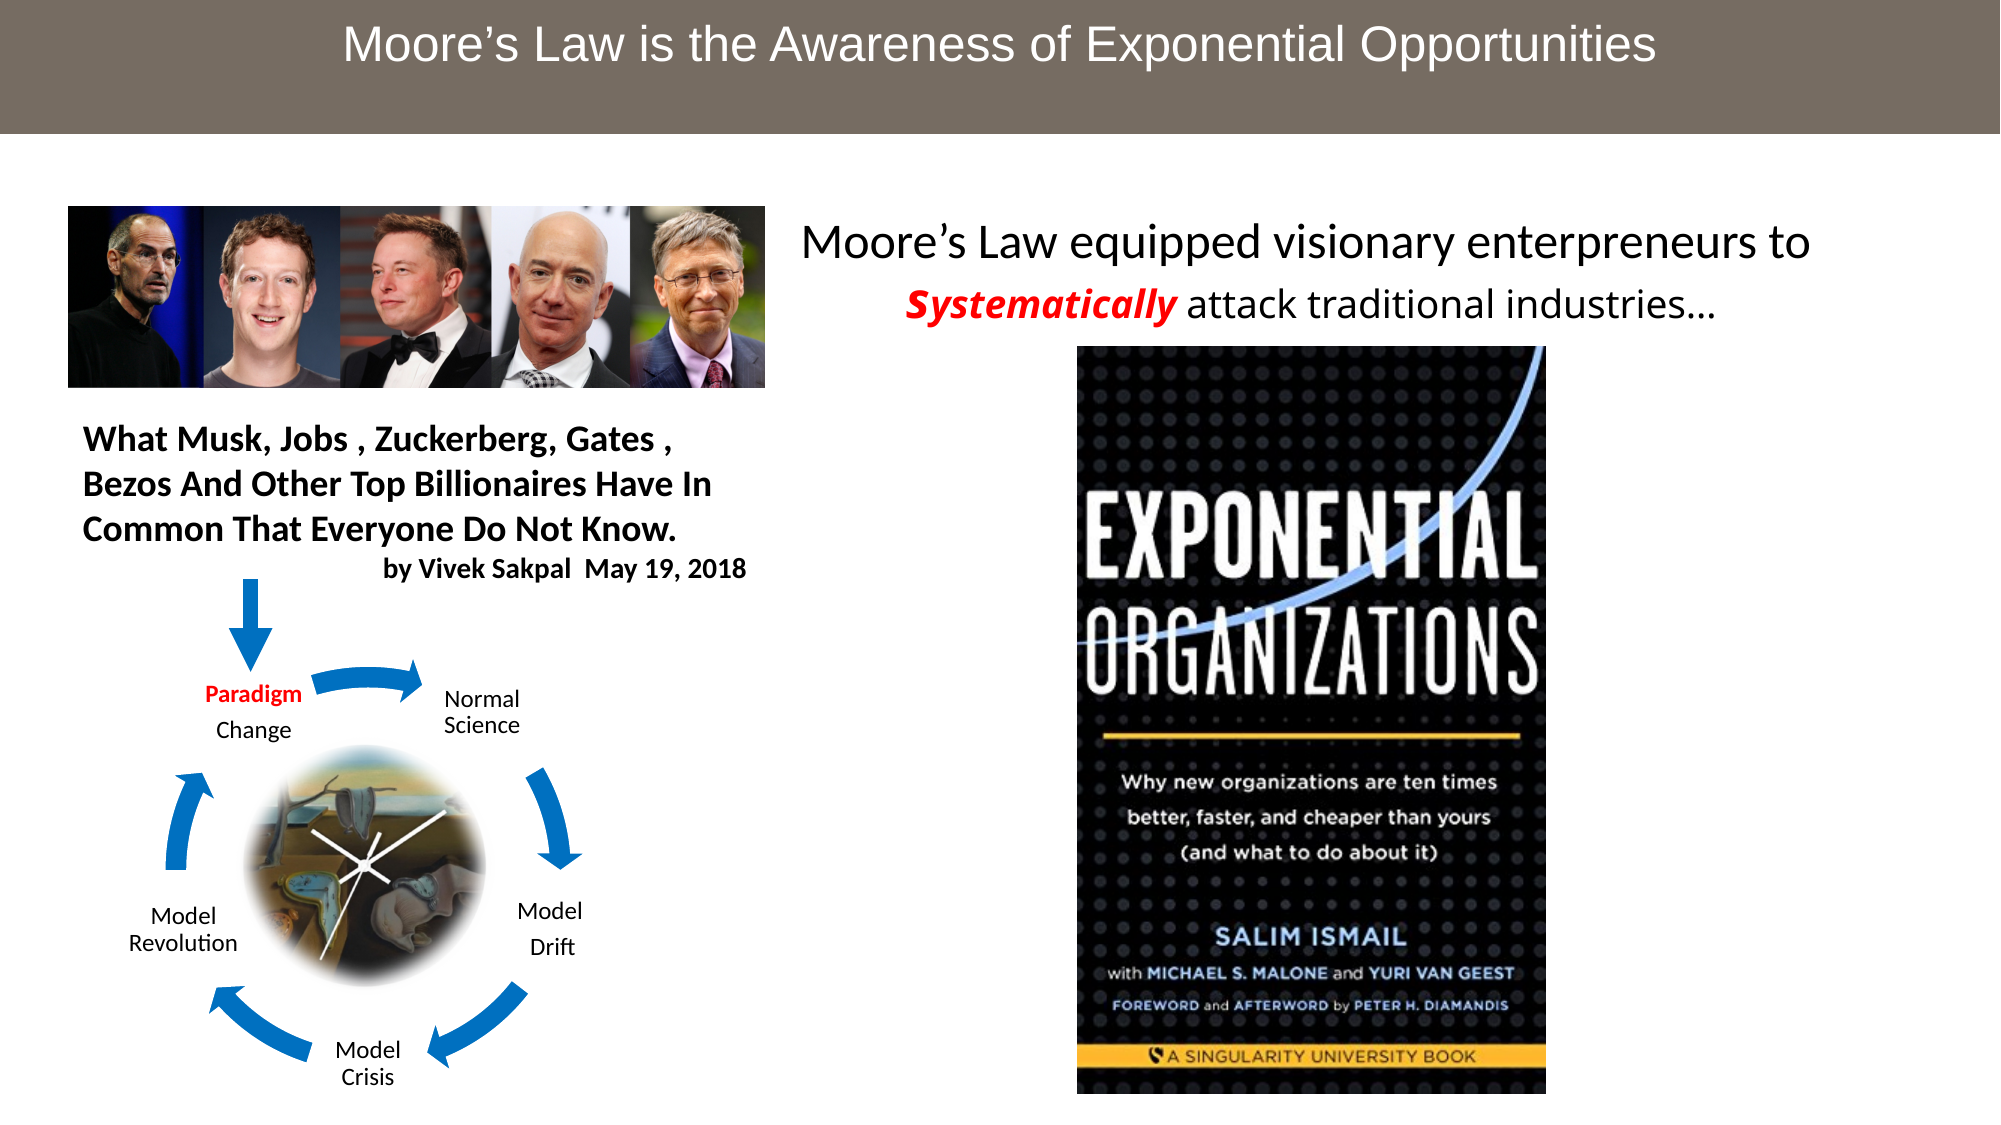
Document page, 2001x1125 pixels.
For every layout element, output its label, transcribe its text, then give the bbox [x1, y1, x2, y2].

text_box Moore’s Law equipped visionary enterpreneurs to systematically attack traditional industries… [800, 208, 1823, 329]
picture [1077, 346, 1546, 1094]
picture [233, 734, 498, 998]
title Moore’s Law is the Awareness of Exponential Opportunities [68, 3, 1932, 129]
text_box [0, 650, 737, 1122]
picture [68, 206, 765, 388]
text_box What Musk, Jobs , Zuckerberg, Gates , Bezos And Other Top Billionaires Have In Common That Everyone Do Not Know. by Vivek Sakpal May 19, 2018 [68, 407, 765, 592]
